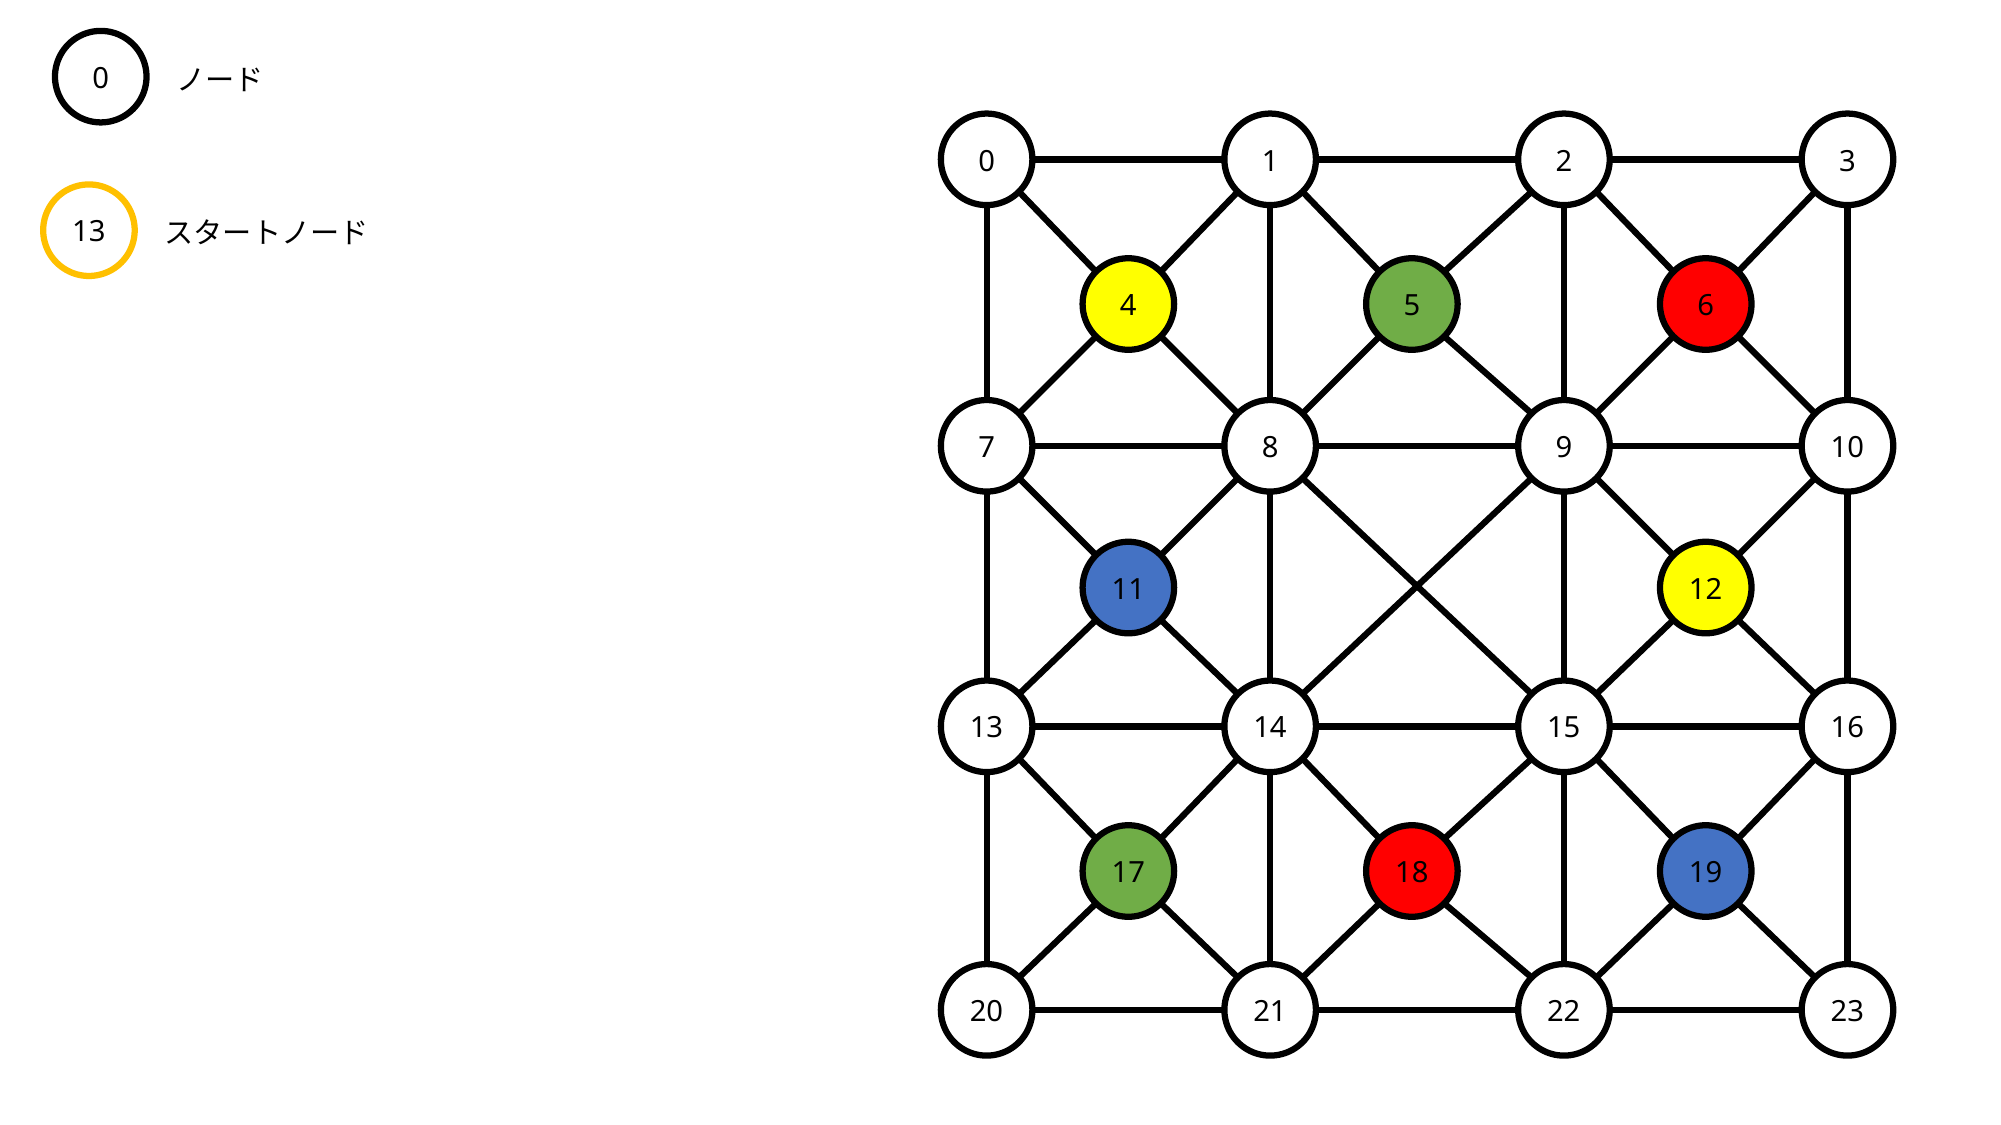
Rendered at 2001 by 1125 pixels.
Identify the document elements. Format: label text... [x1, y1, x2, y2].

text_box スタートノード [148, 195, 458, 269]
text_box ノード [160, 42, 395, 115]
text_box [940, 113, 1894, 1056]
text_box 0 [53, 29, 148, 124]
text_box 13 [42, 183, 136, 277]
